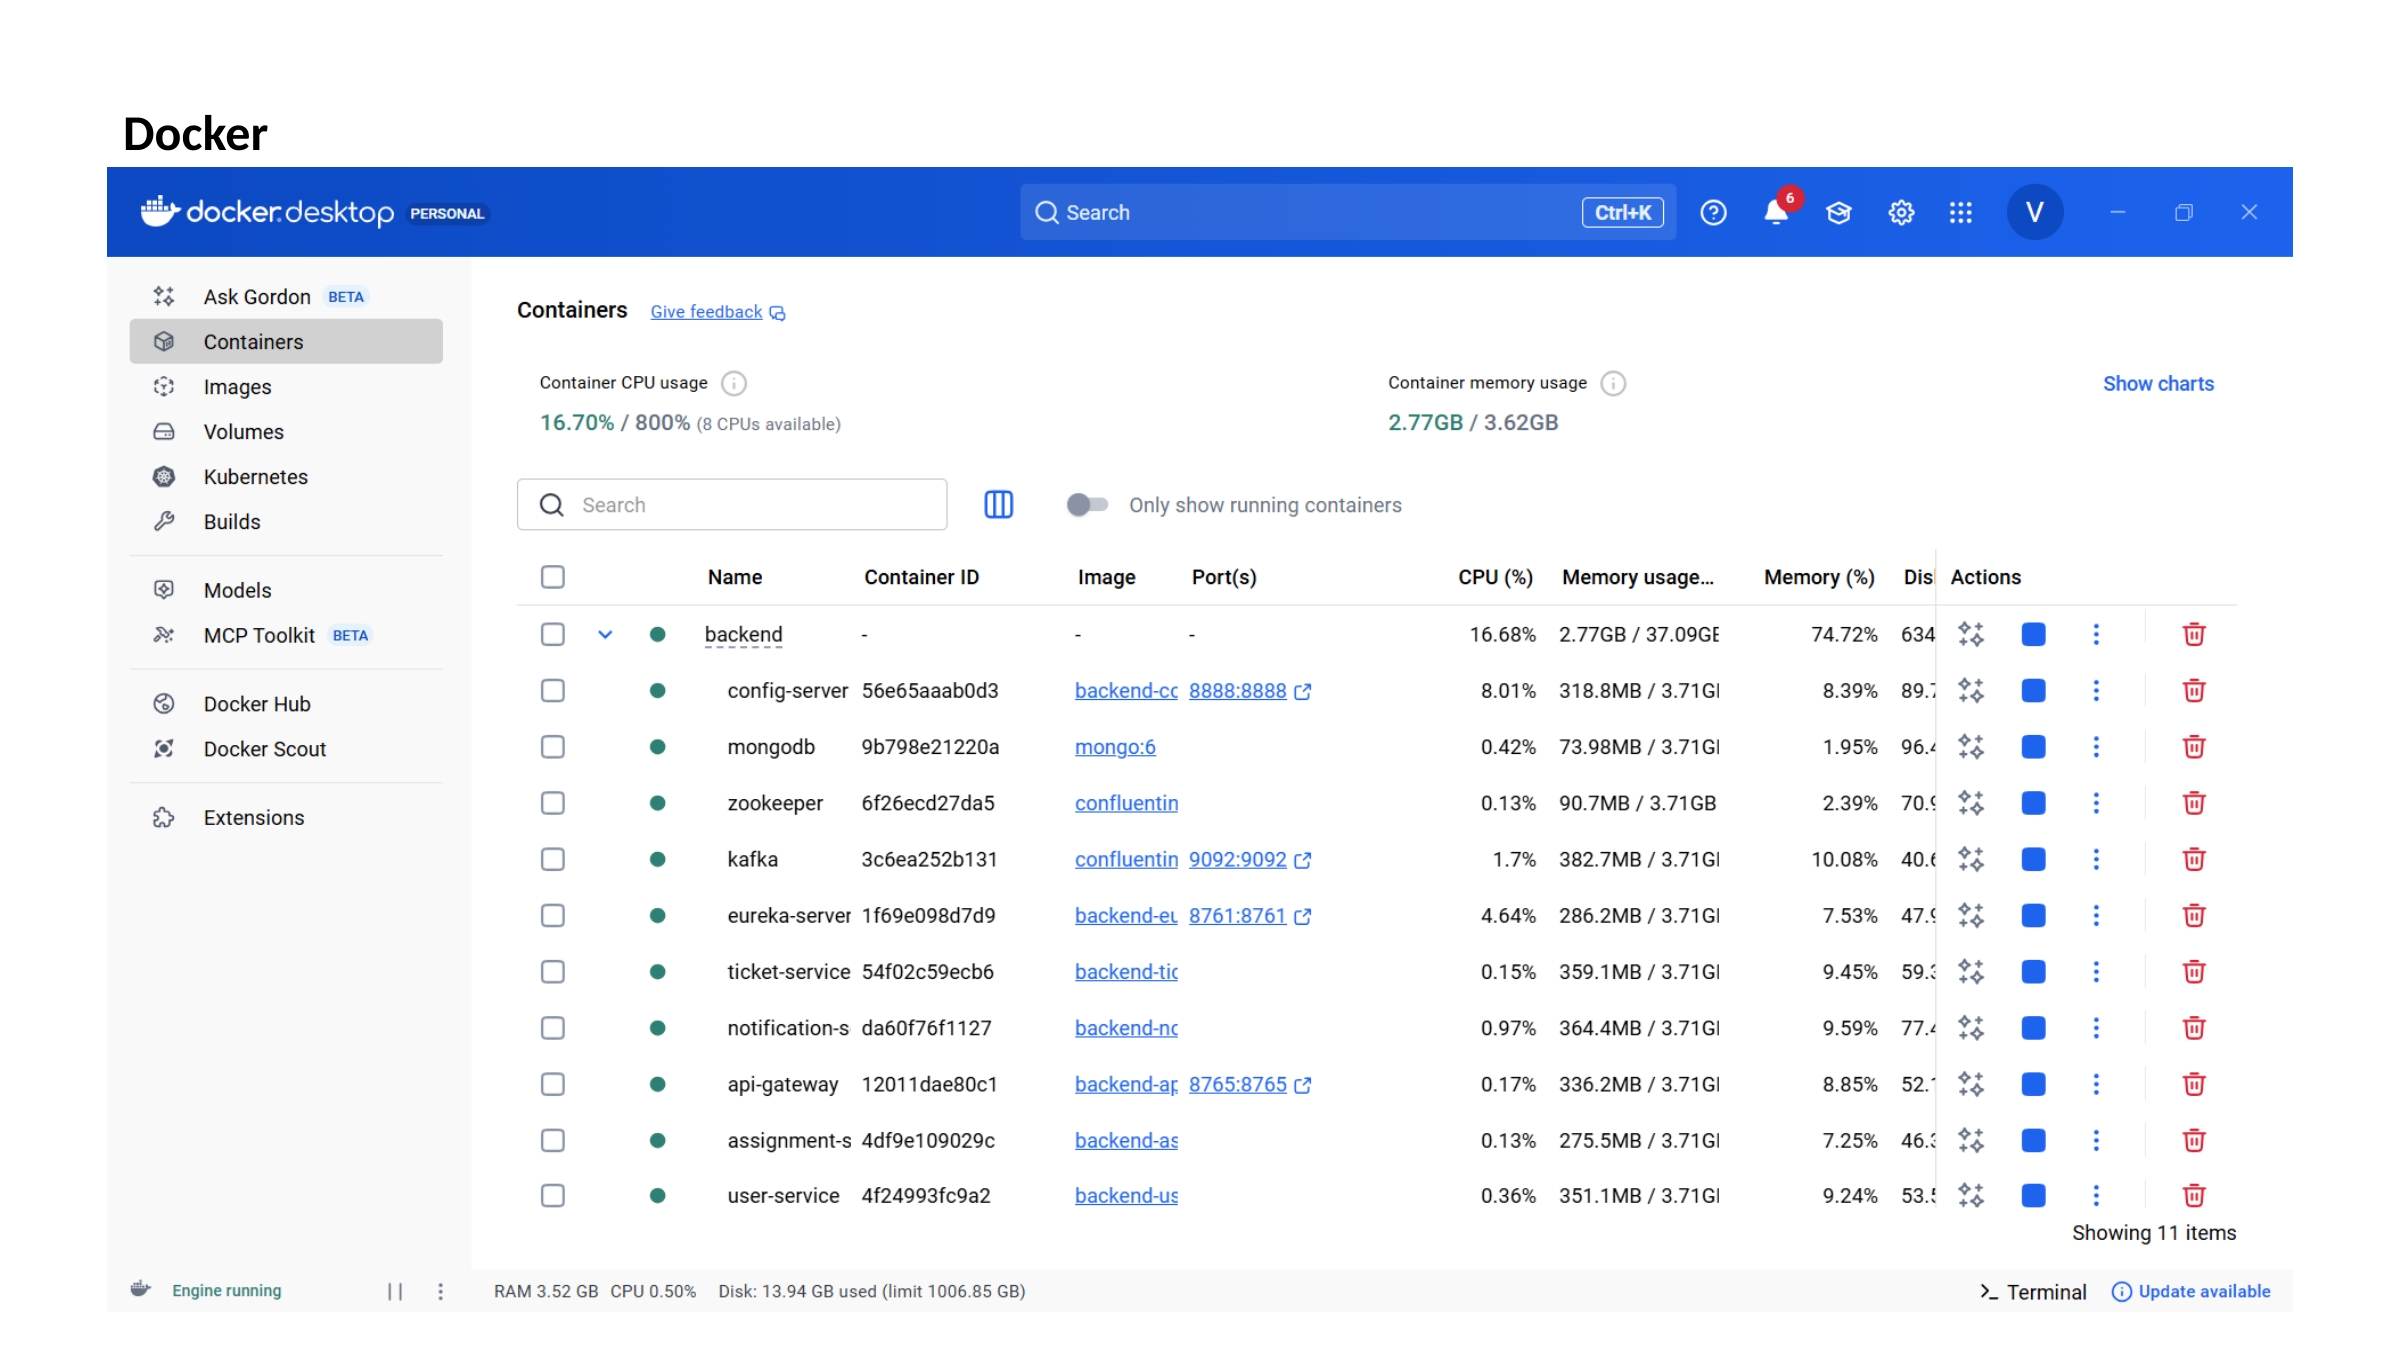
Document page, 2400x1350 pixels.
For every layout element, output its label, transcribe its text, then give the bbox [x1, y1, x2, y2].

picture [107, 167, 2293, 1312]
text_box Docker [108, 93, 284, 167]
